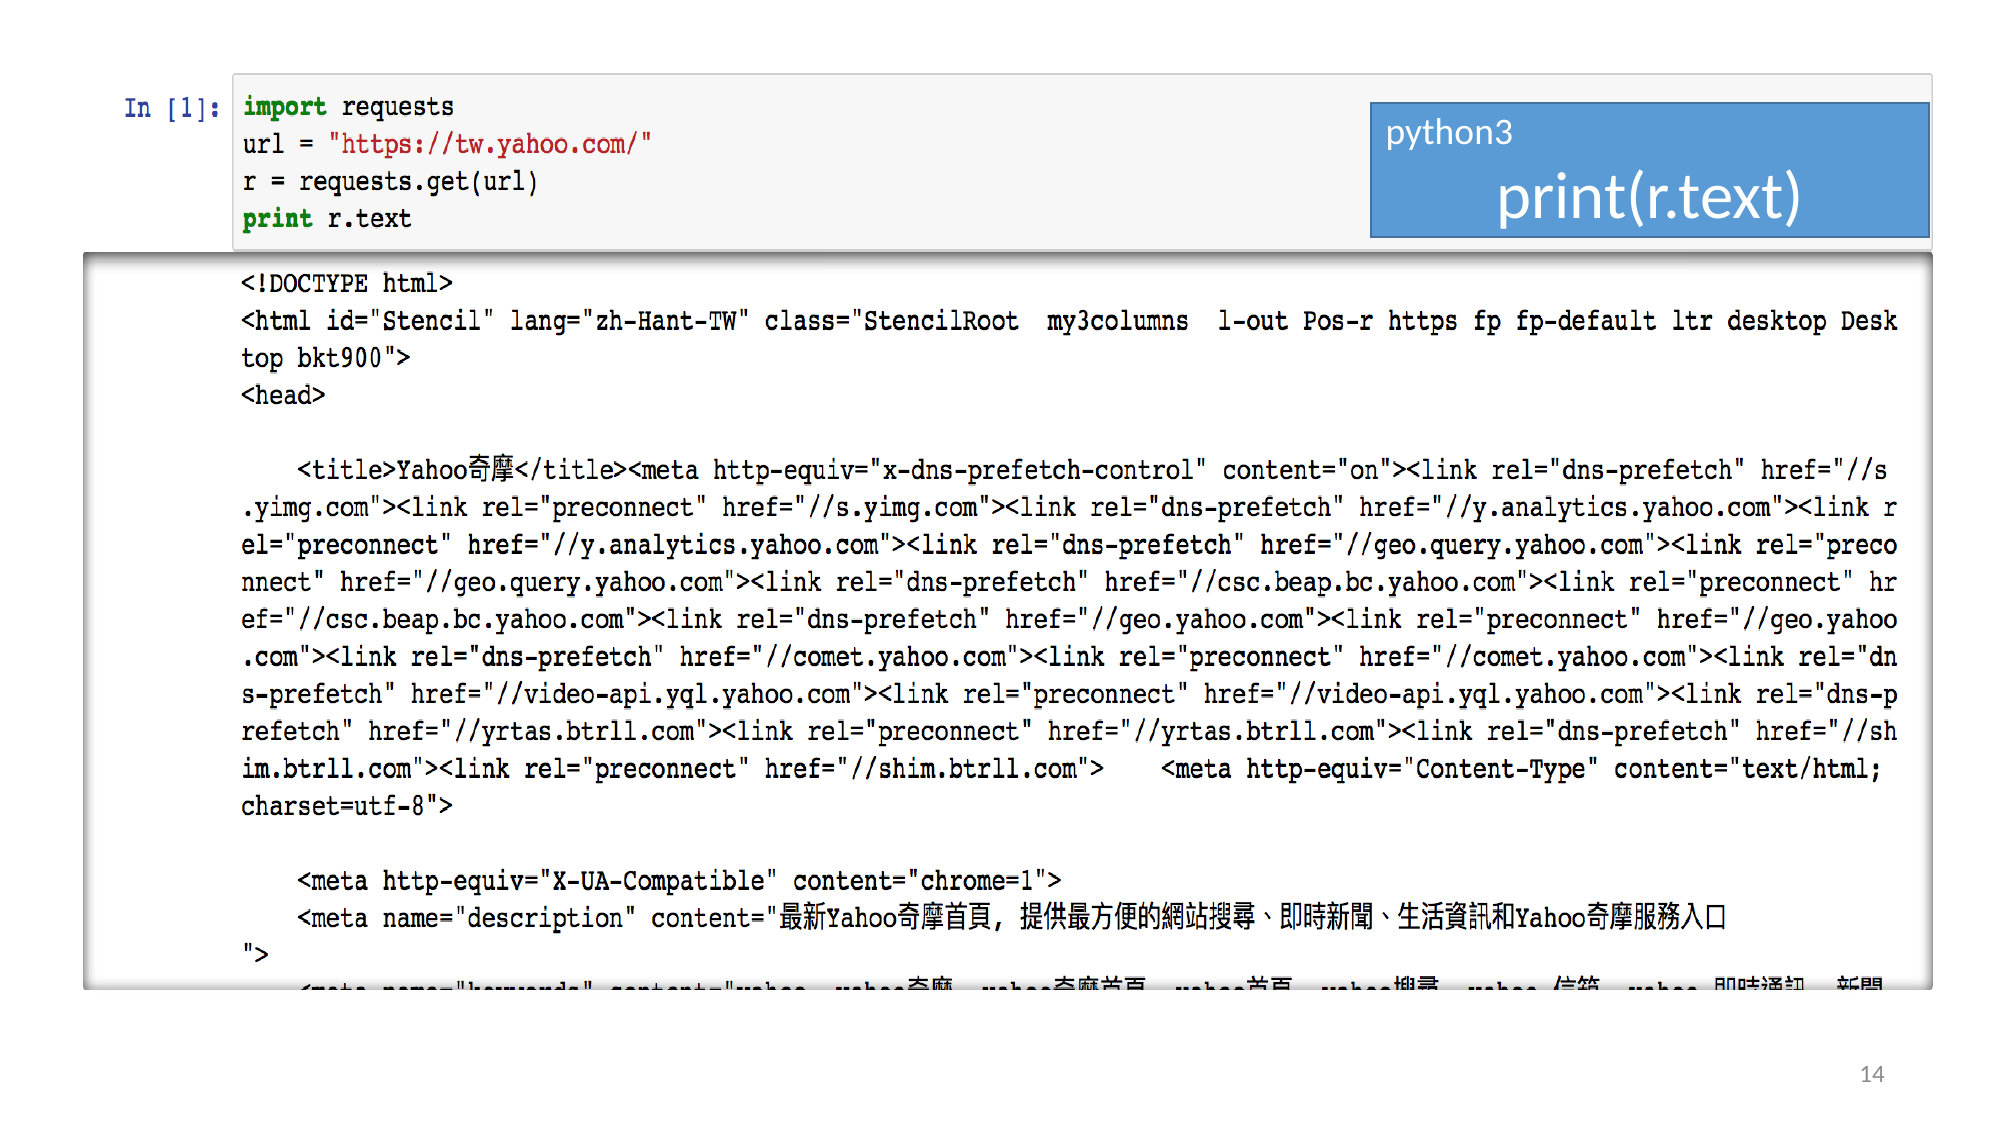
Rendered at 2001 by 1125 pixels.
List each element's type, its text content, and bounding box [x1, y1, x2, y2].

picture [62, 49, 1958, 1000]
slide_number 14 [1433, 1042, 1900, 1103]
